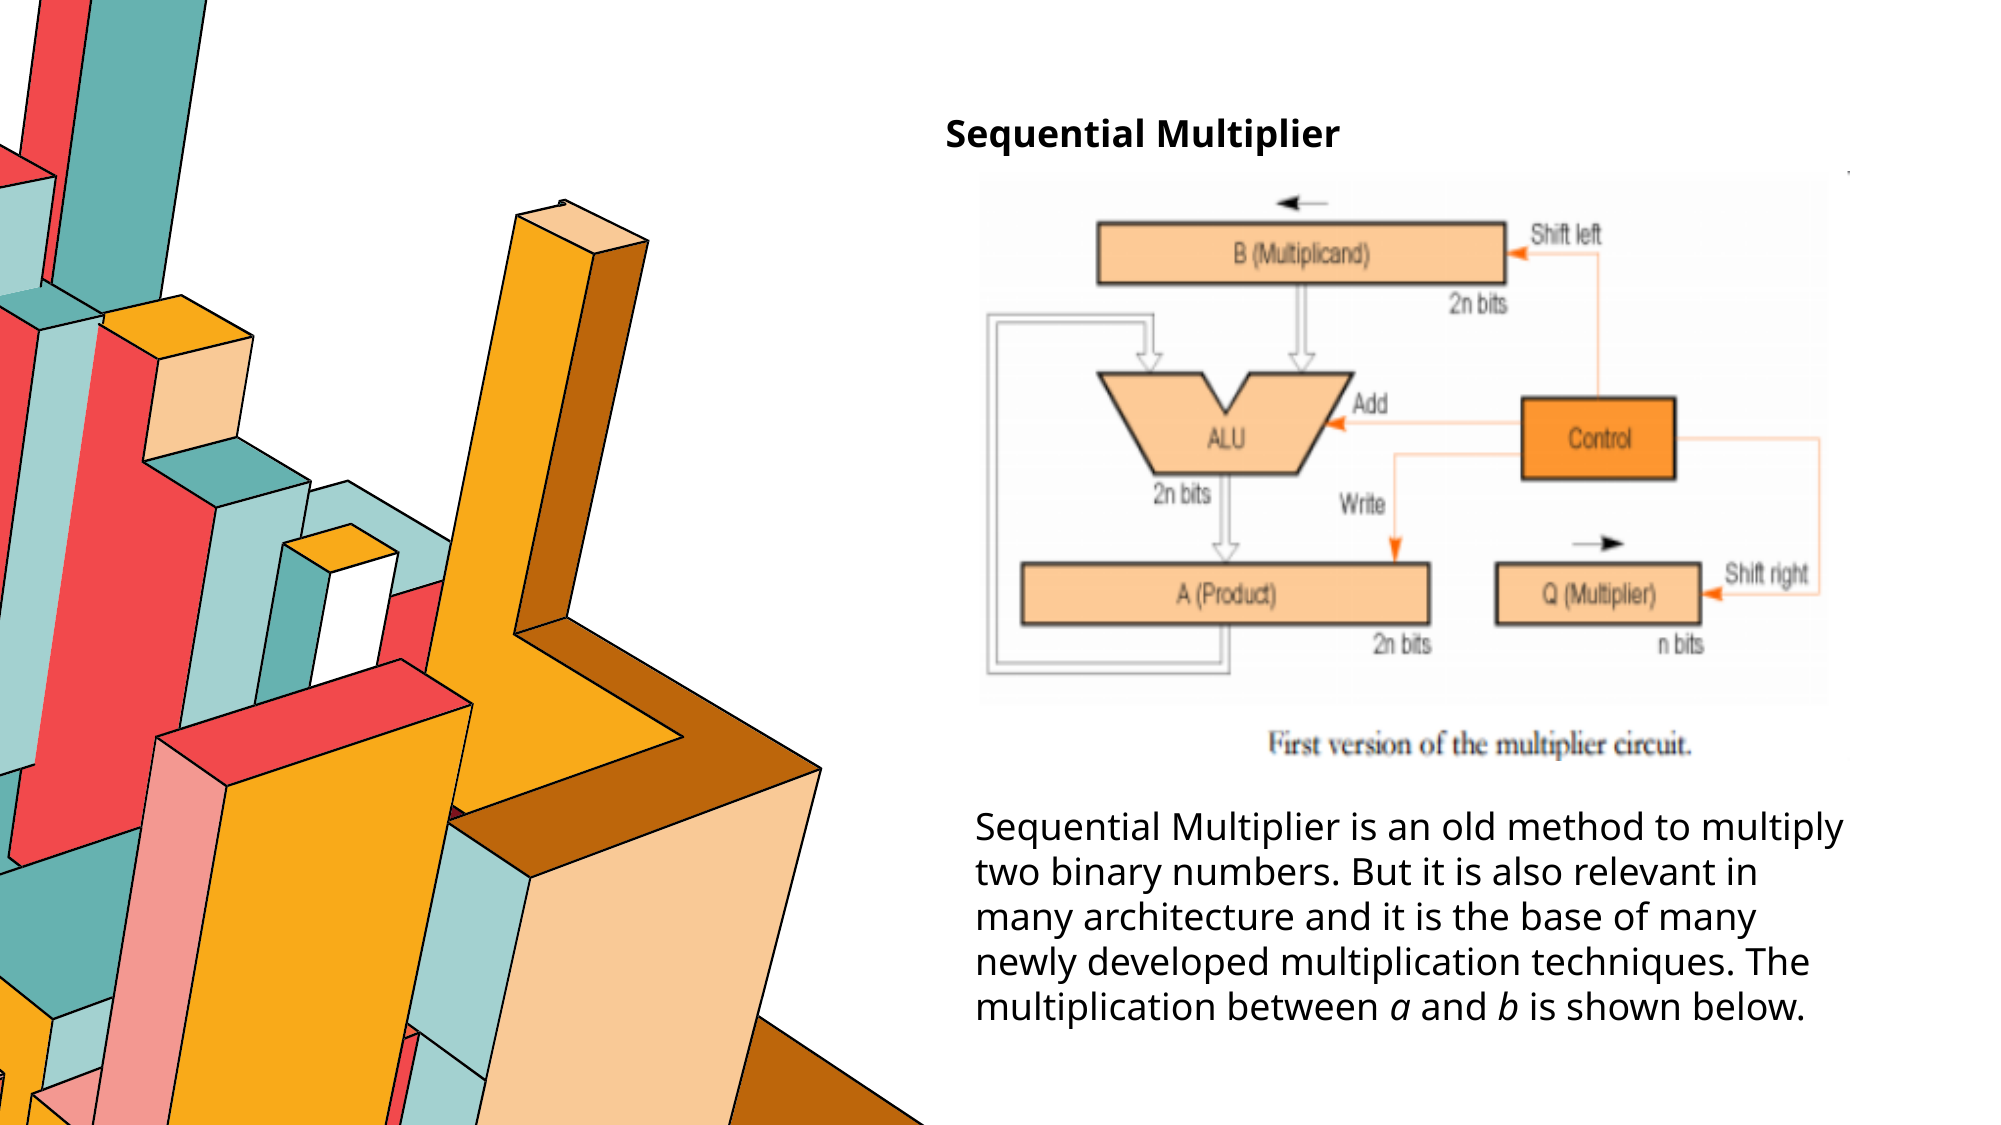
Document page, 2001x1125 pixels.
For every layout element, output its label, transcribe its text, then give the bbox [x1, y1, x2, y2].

text_box Sequential Multiplier is an old method to multiply two binary numbers. But it is also relevant in many architecture and it is the base of many newly developed multiplication techniques. The multiplication between a and b is shown below. [960, 795, 1878, 1036]
text_box Sequential Multiplier [930, 102, 1975, 163]
picture [873, 171, 1850, 761]
